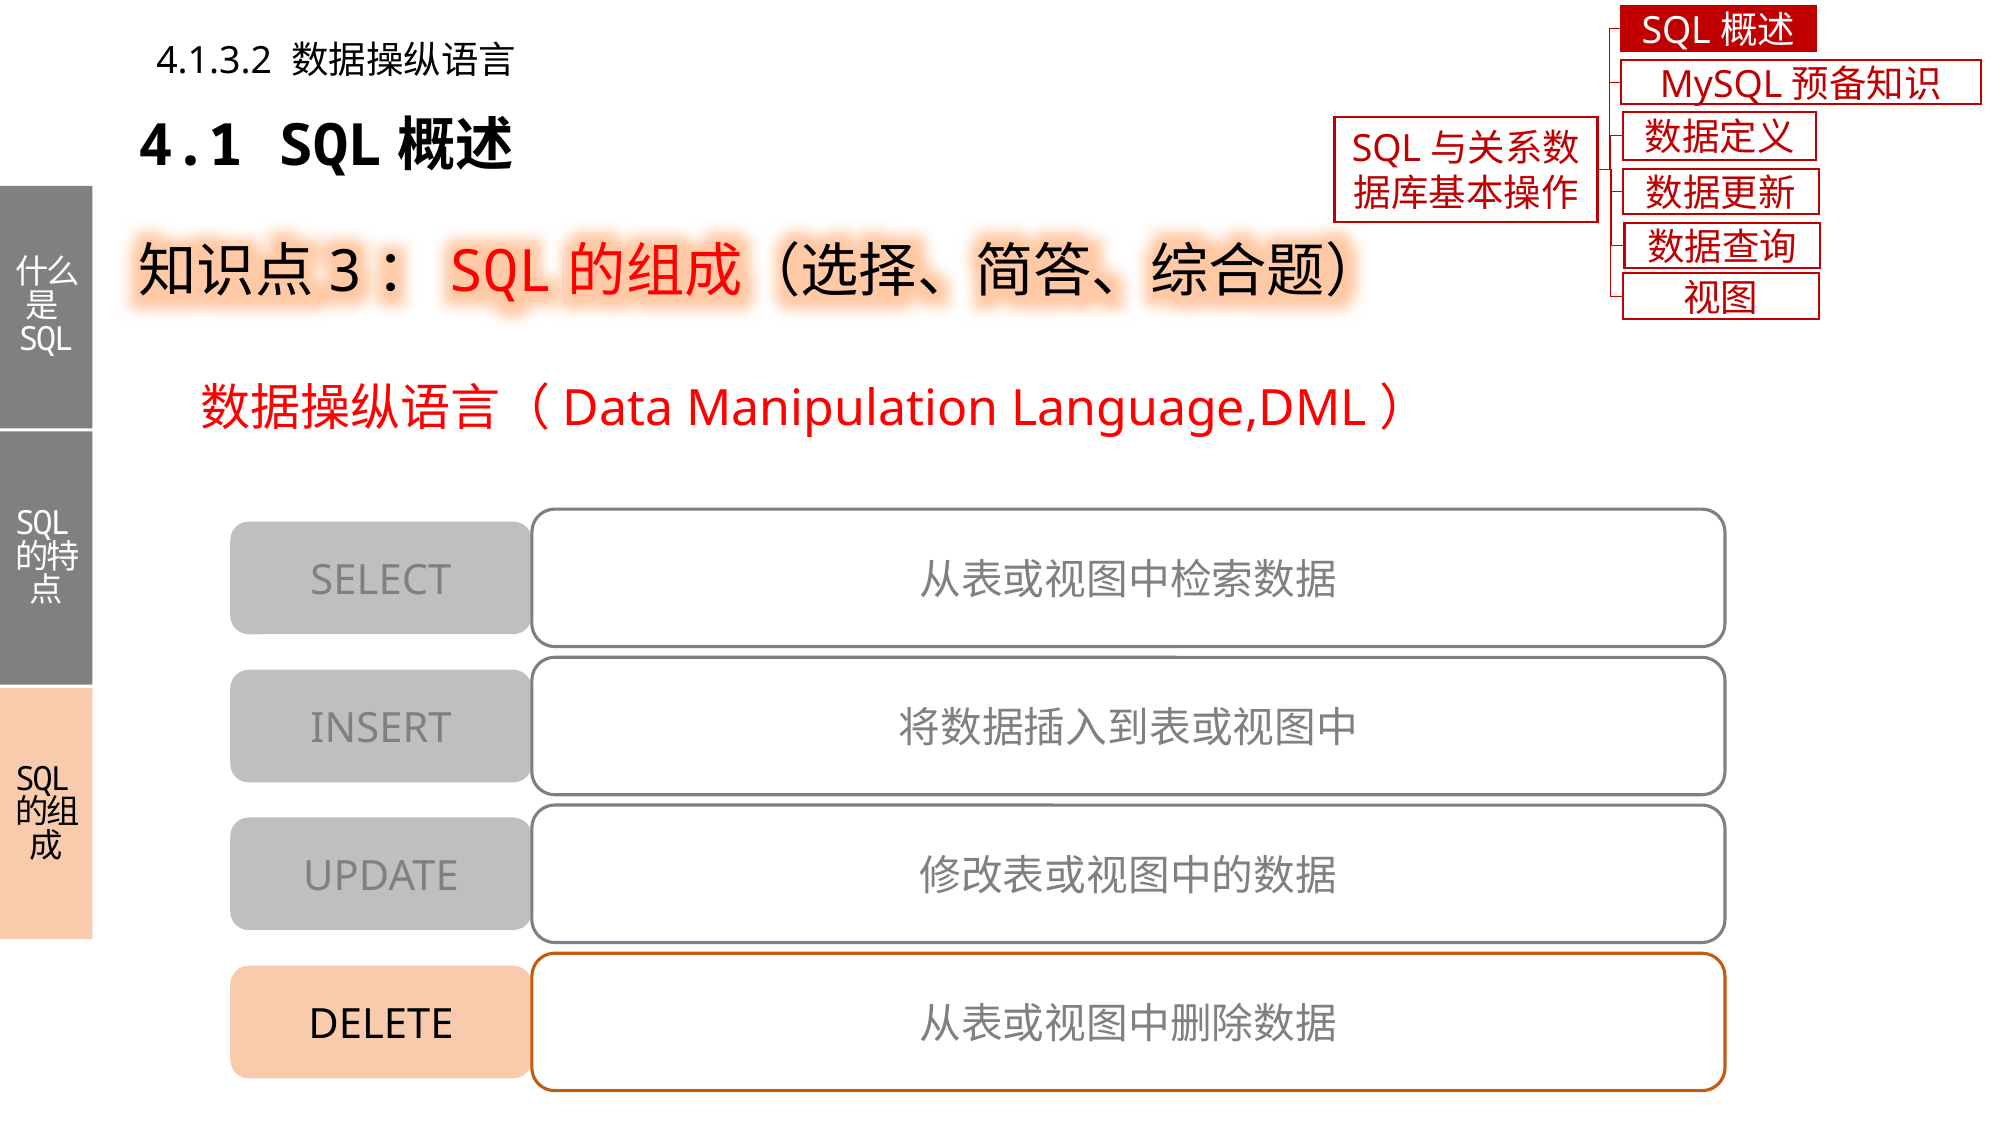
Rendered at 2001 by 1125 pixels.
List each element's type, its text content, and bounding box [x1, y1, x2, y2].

text_box 从表或视图中删除数据 [530, 952, 1726, 1092]
text_box INSERT [229, 668, 530, 784]
text_box 数据定义 [1622, 111, 1817, 161]
text_box DELETE [229, 964, 530, 1080]
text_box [1597, 135, 1623, 169]
text_box 将数据插入到表或视图中 [530, 656, 1726, 796]
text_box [118, 170, 1949, 335]
text_box SELECT [229, 520, 531, 636]
text_box 数据更新 [120, 165, 1333, 170]
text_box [1597, 169, 1623, 297]
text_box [1597, 82, 1621, 135]
text_box 数据查询 [1623, 222, 1821, 269]
text_box SQL与关系数据库基本操作 [1333, 116, 1597, 223]
text_box 数据更新 [1623, 168, 1820, 215]
text_box 4.1.3.2 数据操纵语言 [141, 28, 531, 89]
text_box 4.1 SQL概述 [120, 97, 1568, 153]
text_box 4.1 SQL概述 [114, 166, 1954, 339]
text_box 数据操纵语言（Data Manipulation Language,DML） [186, 350, 1827, 443]
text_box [1597, 28, 1621, 82]
text_box UPDATE [229, 816, 531, 932]
text_box 视图 [1622, 272, 1820, 320]
text_box 从表或视图中检索数据 [530, 508, 1726, 648]
text_box 知识点3：SQL的组成（选择、简答、综合题） [120, 172, 1945, 329]
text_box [0, 185, 93, 940]
text_box MySQL预备知识 [1621, 59, 1982, 105]
text_box SQL概述 [1620, 5, 1817, 52]
text_box 修改表或视图中的数据 [530, 804, 1726, 944]
